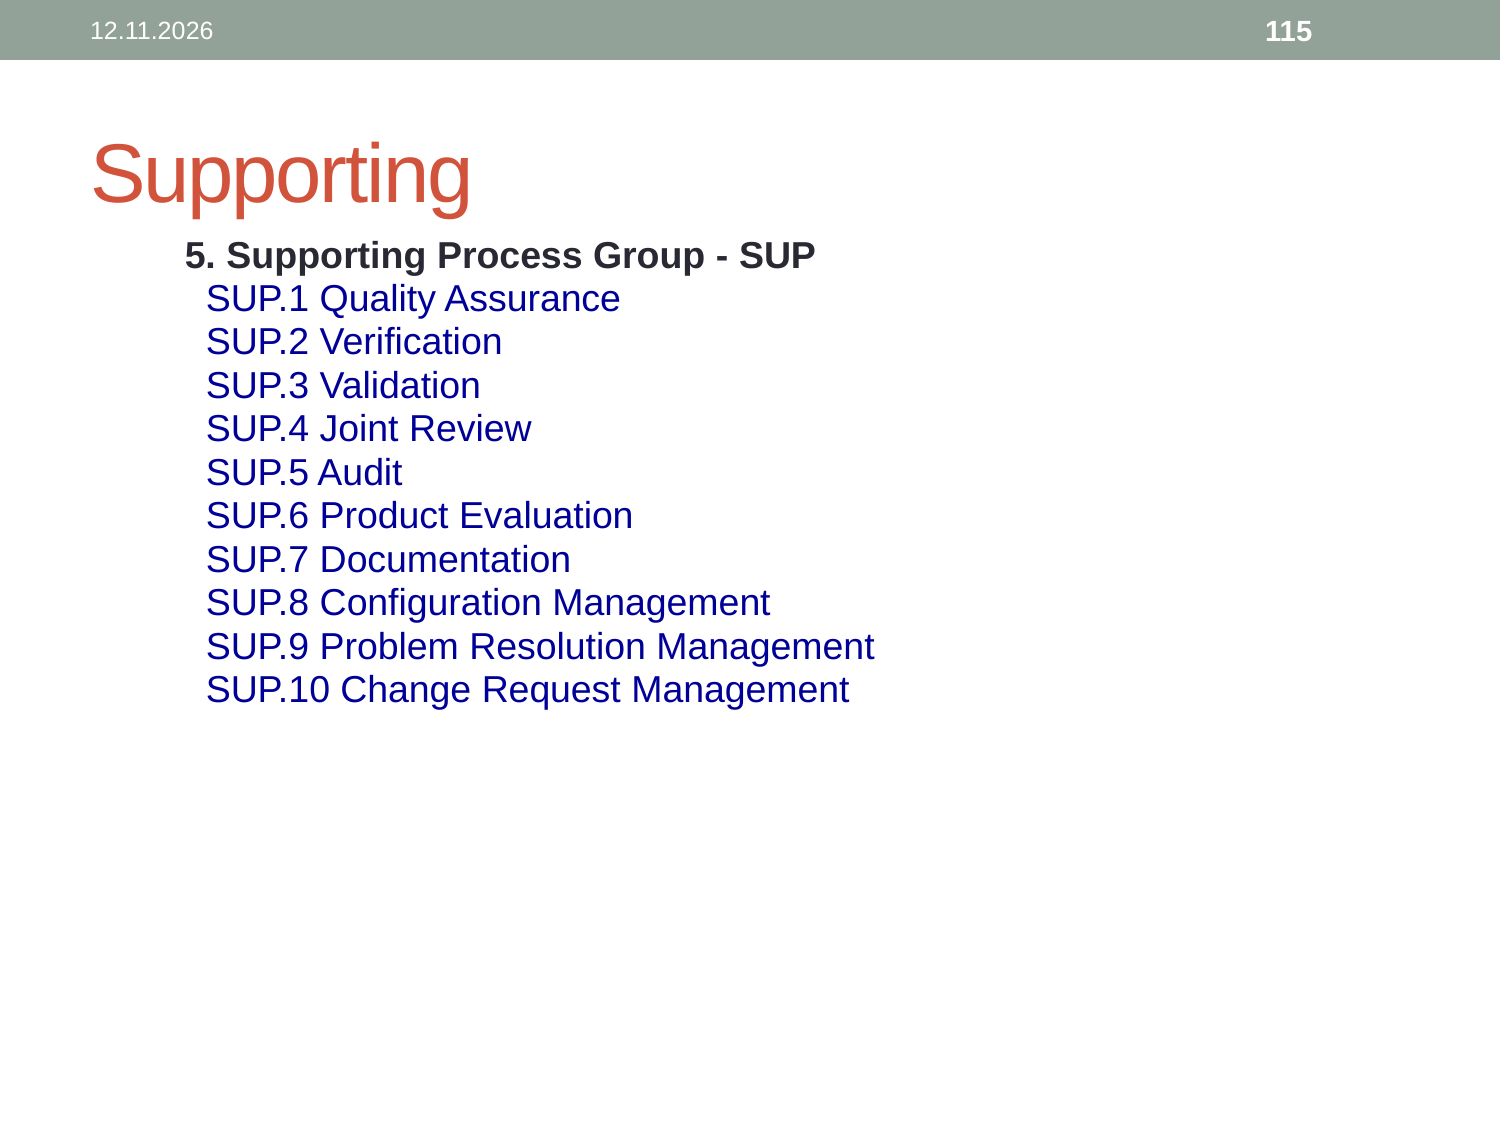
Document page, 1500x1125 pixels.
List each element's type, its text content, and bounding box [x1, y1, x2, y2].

title Supporting [75, 87, 1425, 250]
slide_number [75, 3, 550, 57]
list 5. Supporting Process Group - SUP SUP.1 Quality Assurance SUP.2 Verification SUP.3 Validation SUP.4 Joint Review SUP.5 Audit SUP.6 Product Evaluation SUP.7 Documentation SUP.8 Configuration Management SUP.9 Problem Resolution Management SUP.10 Change Request Management [169, 231, 1057, 929]
slide_number 115 [1250, 3, 1425, 57]
